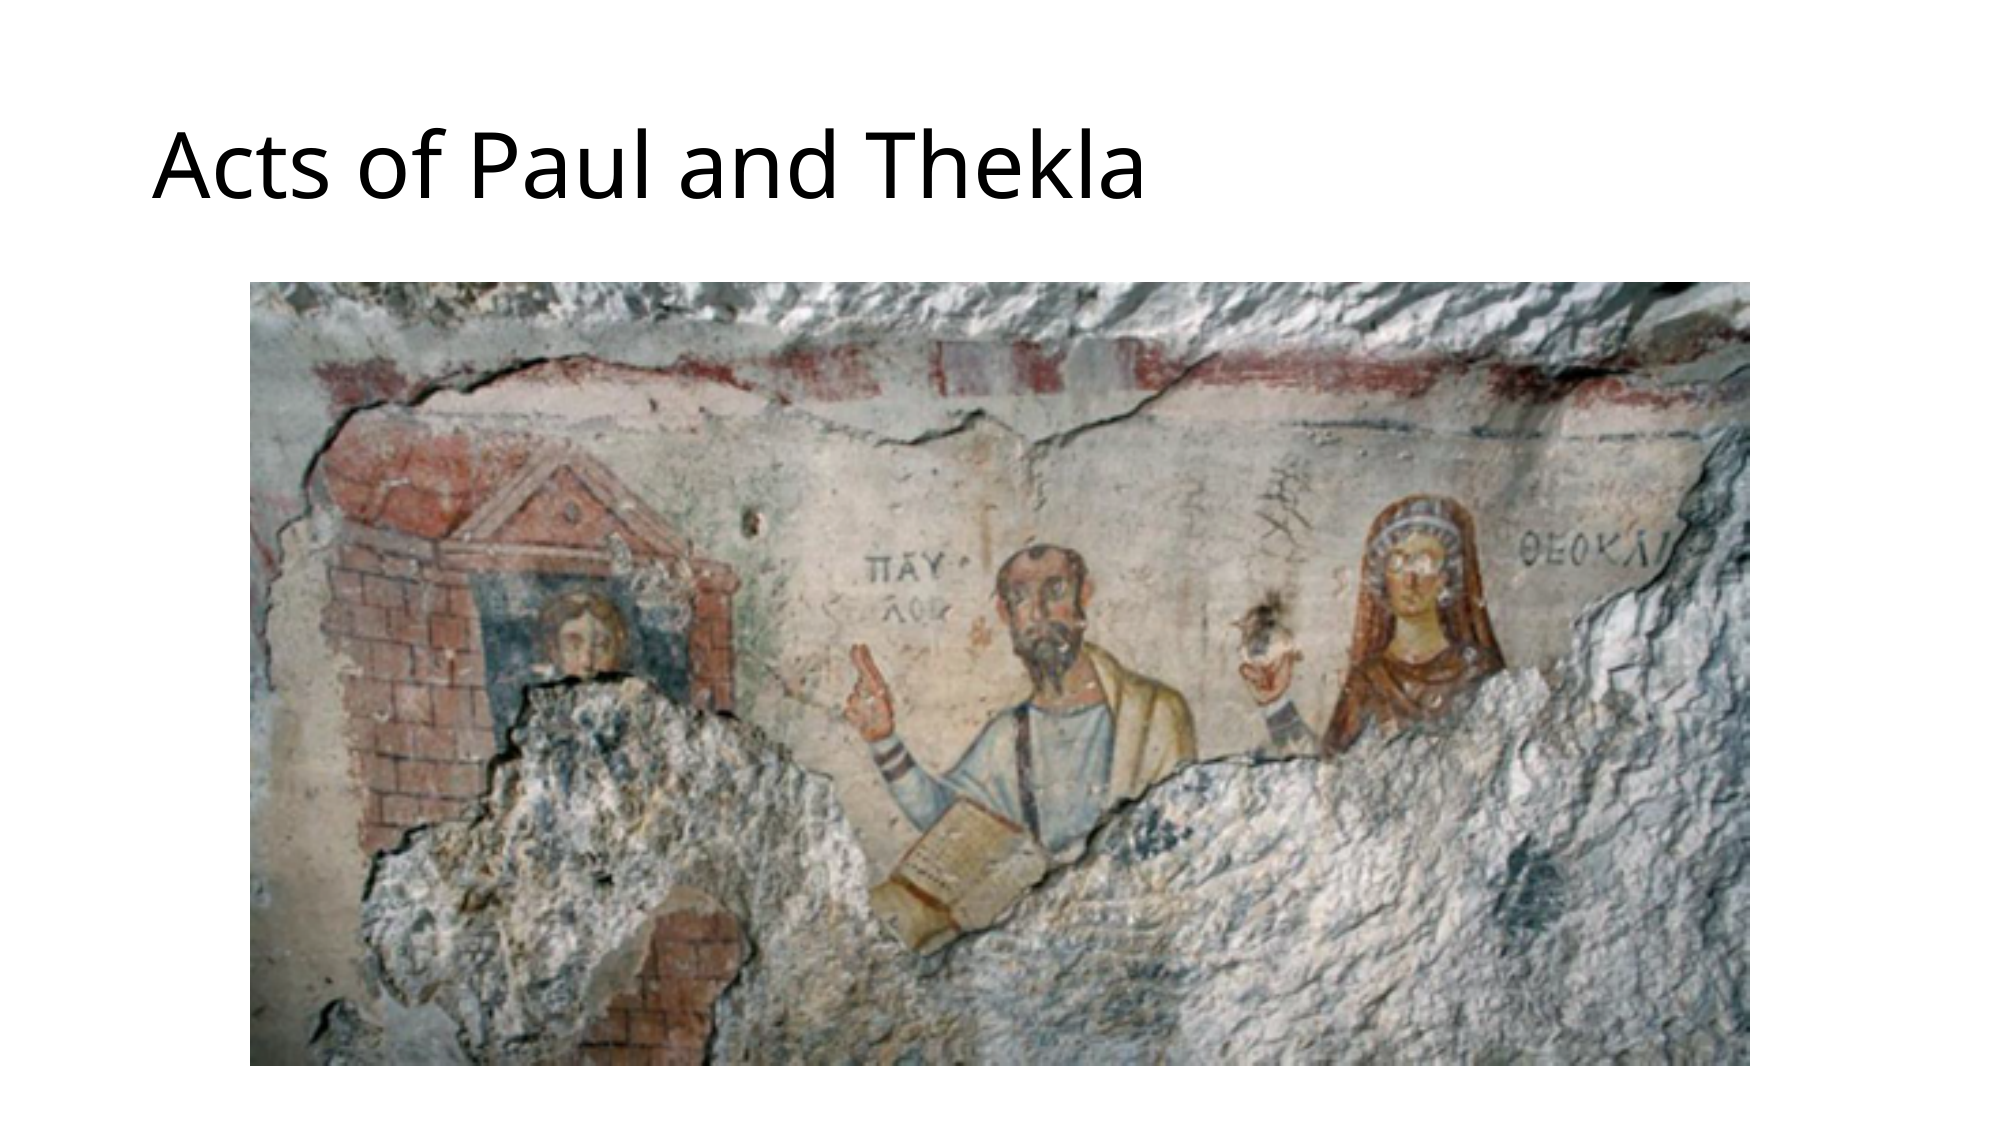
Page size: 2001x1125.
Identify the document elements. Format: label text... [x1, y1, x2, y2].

title Acts of Paul and Thekla [137, 59, 1863, 278]
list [250, 282, 1750, 1066]
